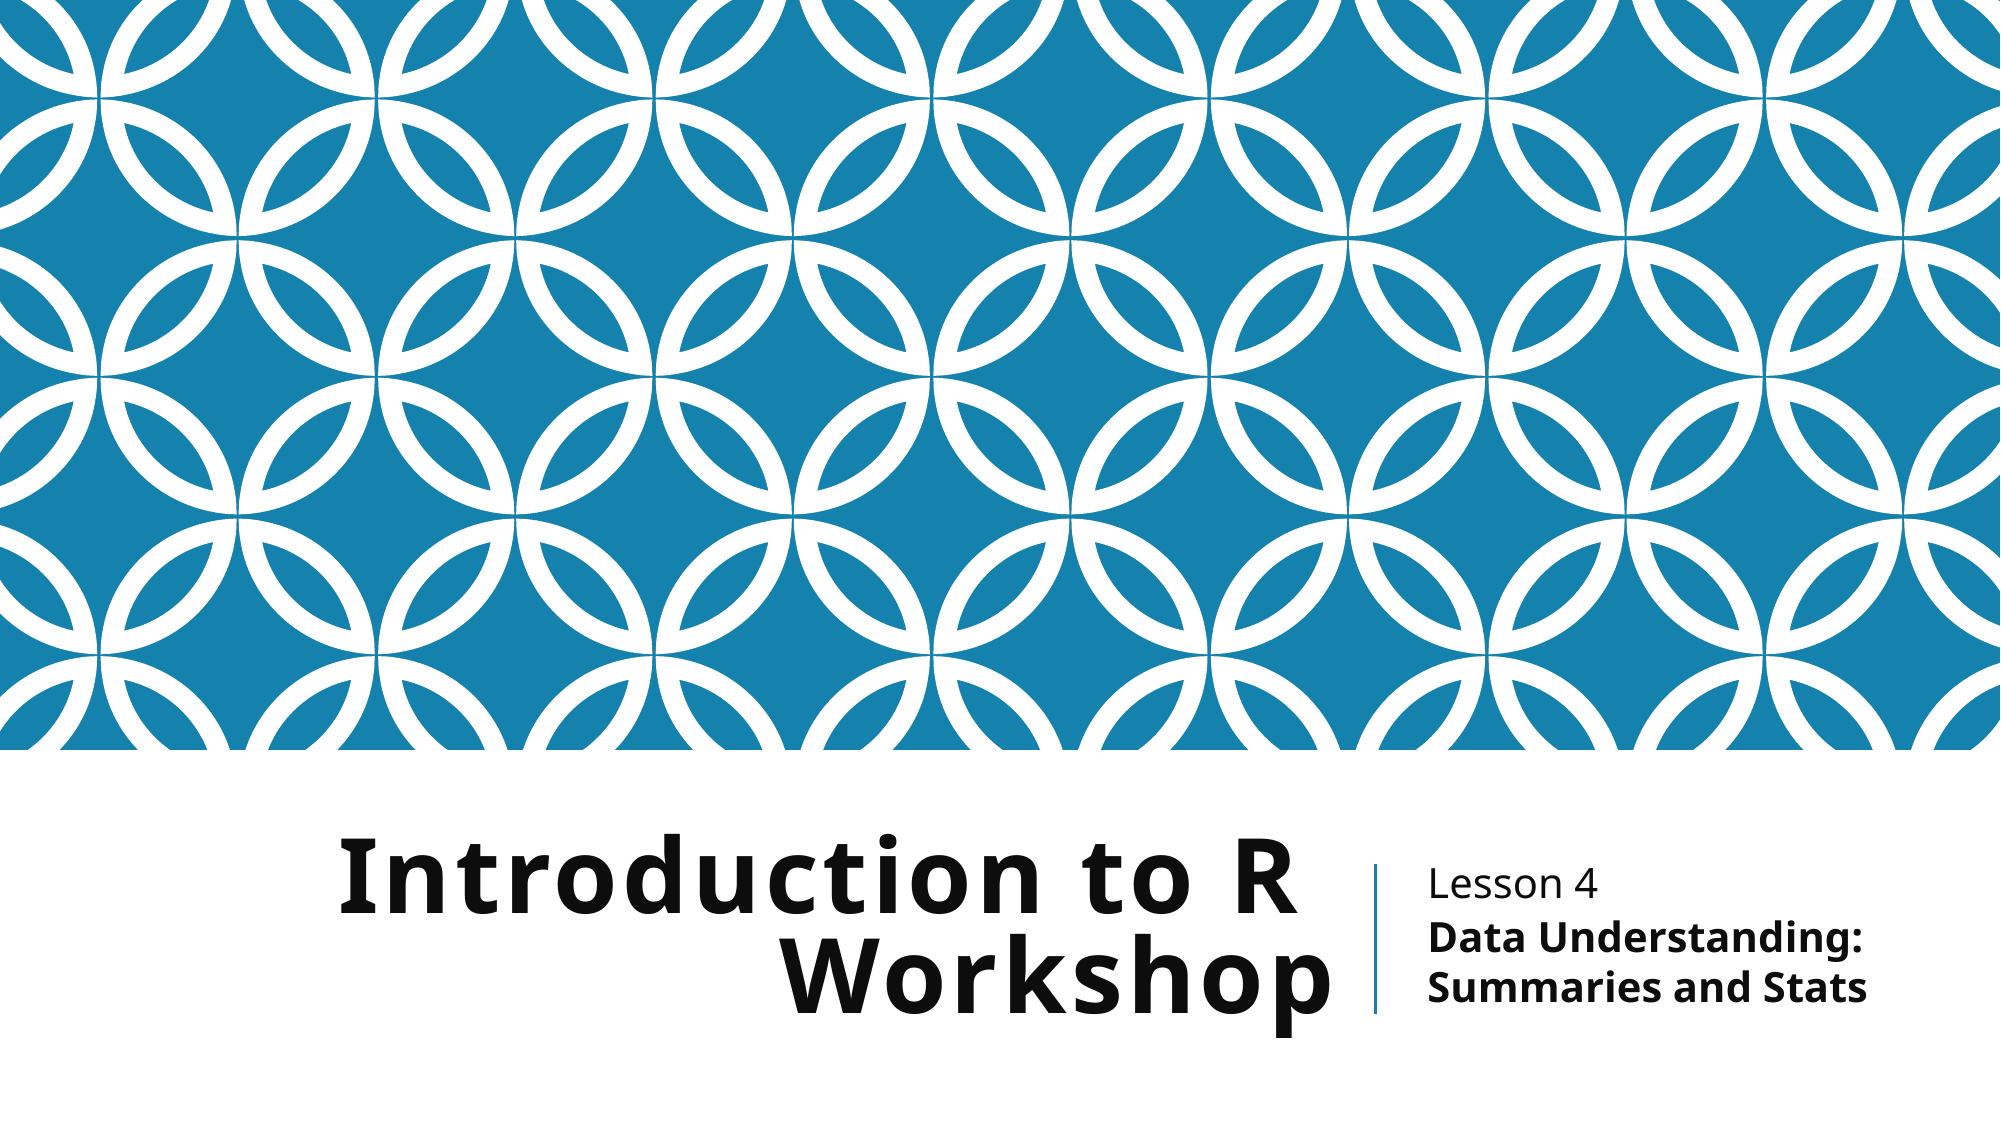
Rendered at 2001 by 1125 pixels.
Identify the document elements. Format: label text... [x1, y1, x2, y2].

title Introduction to R Workshop [75, 813, 1350, 1054]
subtitle Lesson 4 Data Understanding: Summaries and Stats [1412, 813, 1938, 1054]
